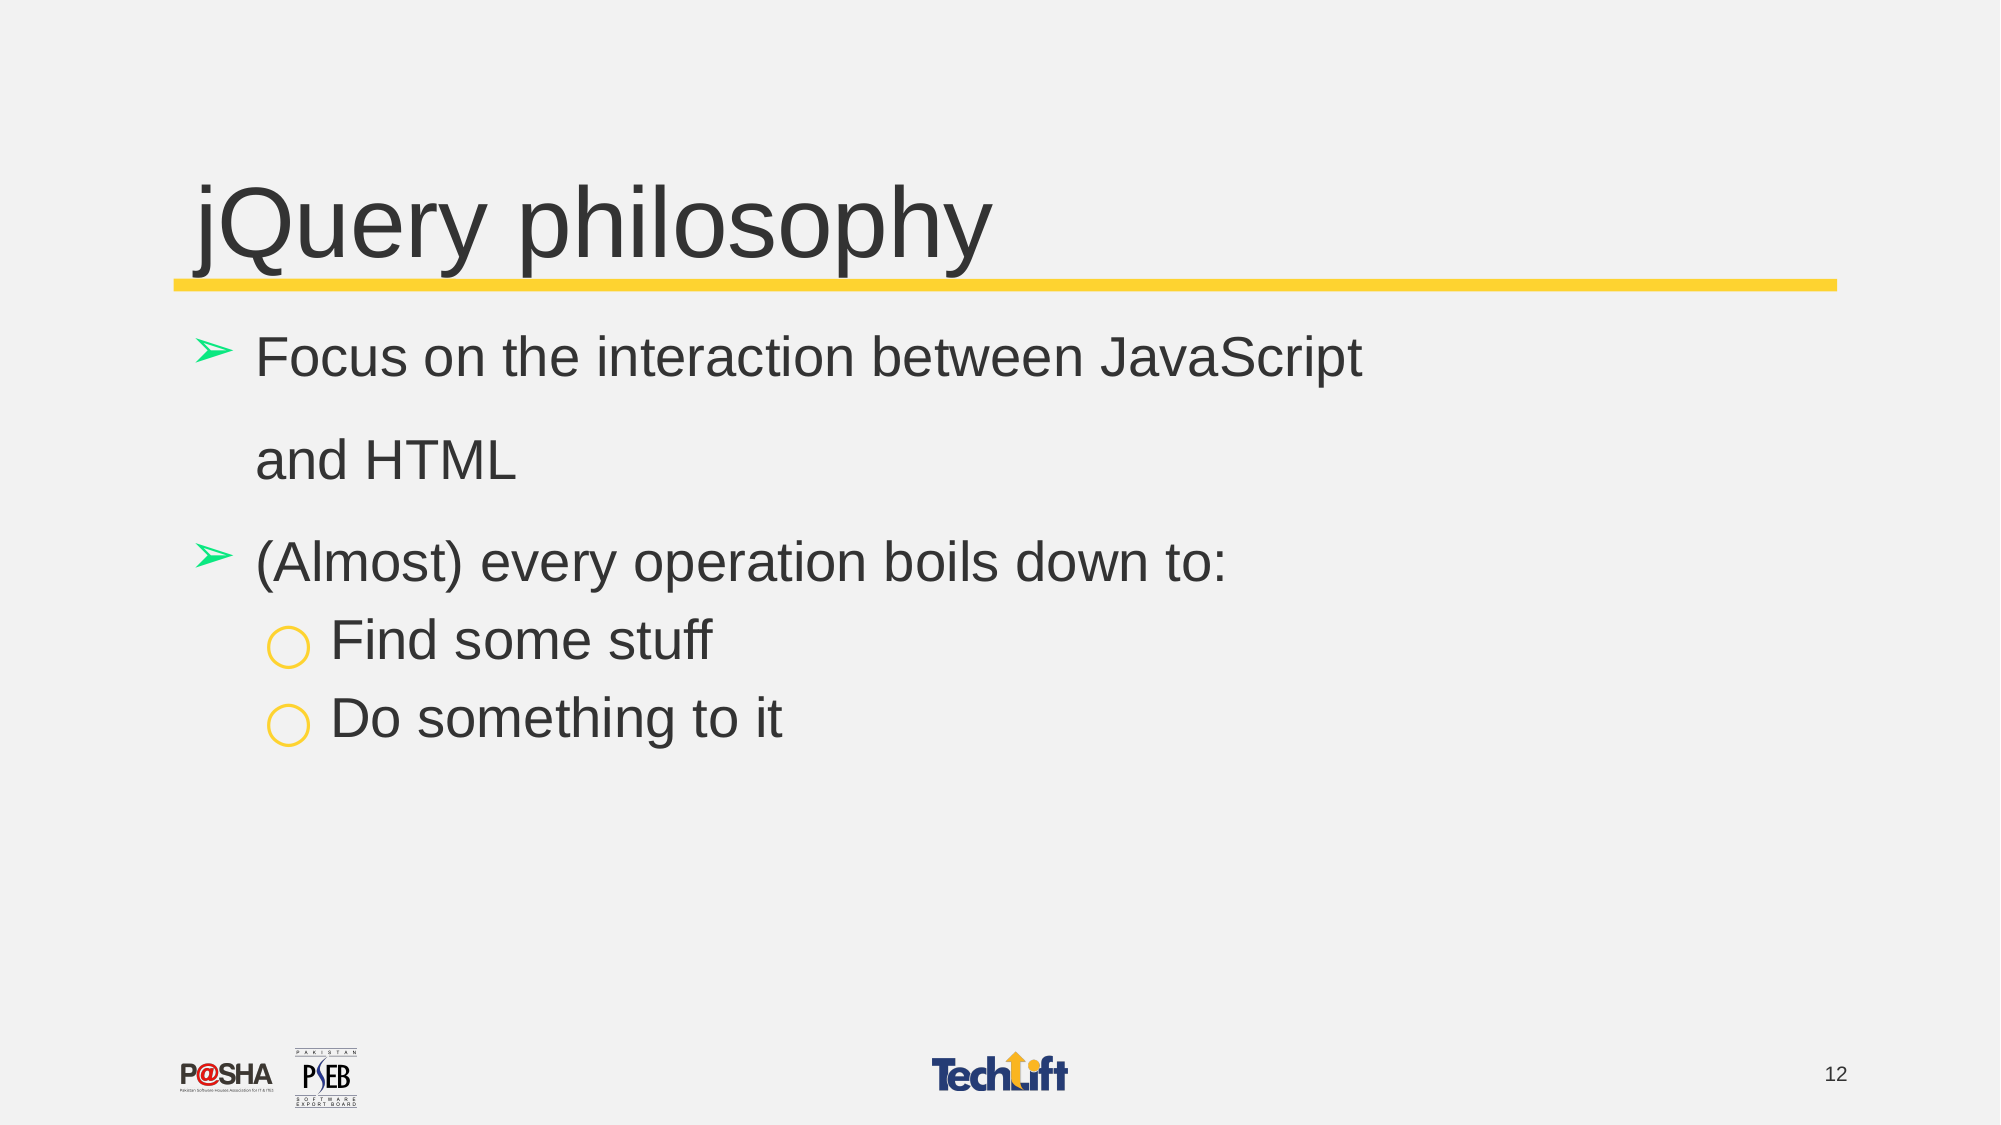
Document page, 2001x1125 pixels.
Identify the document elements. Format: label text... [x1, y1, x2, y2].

slide_number 12 [1412, 1042, 1863, 1103]
title jQuery philosophy [180, 47, 1830, 285]
picture [295, 1048, 357, 1108]
picture [180, 1063, 274, 1093]
list Focus on the interaction between JavaScript and HTML (Almost) every operation boils down to: Find some stuff Do something to it [180, 302, 1830, 963]
picture [932, 1051, 1068, 1091]
